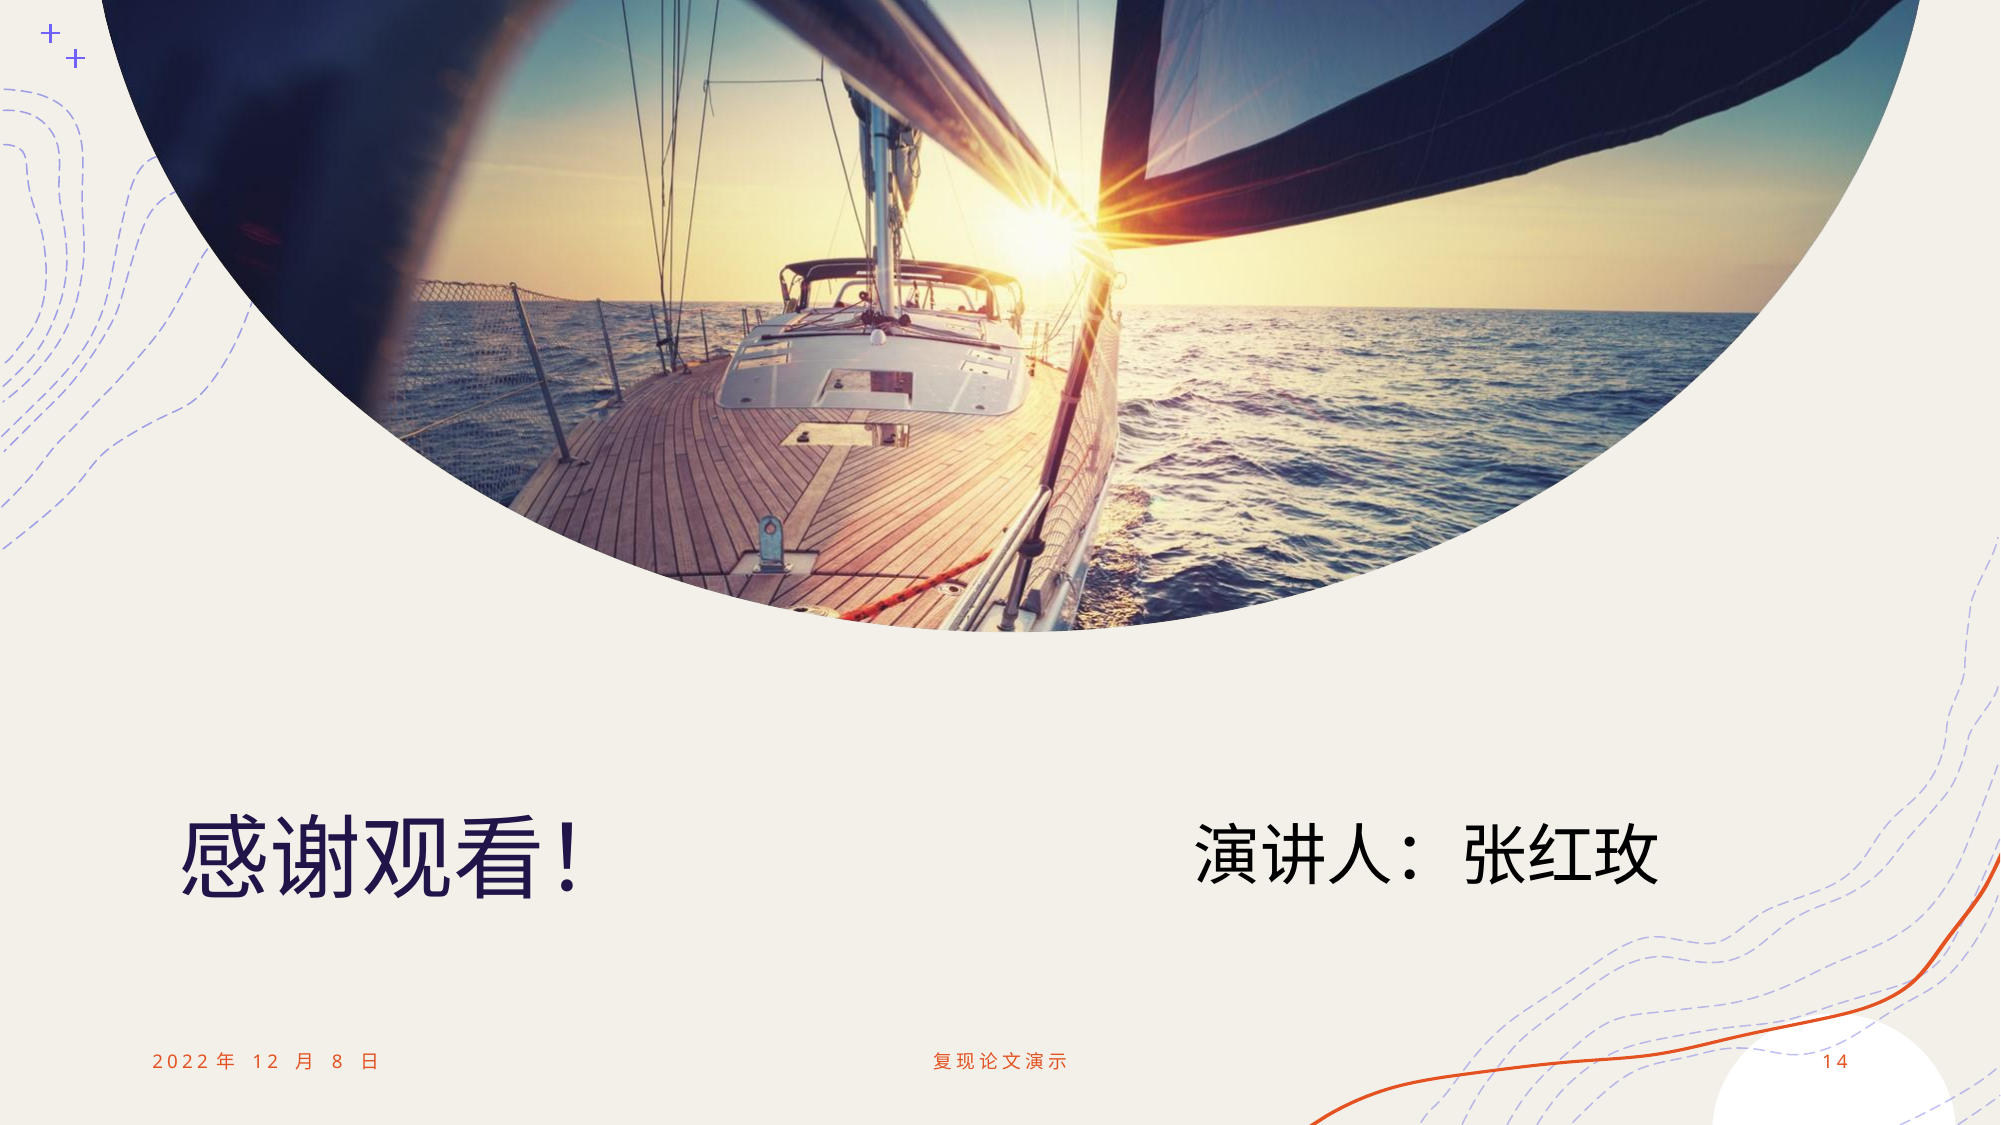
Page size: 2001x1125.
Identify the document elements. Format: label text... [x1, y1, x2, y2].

title 感谢观看！ [163, 672, 1148, 1038]
slide_number 14 [1625, 1042, 1863, 1103]
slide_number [137, 1042, 588, 1103]
footer 复现论文演示 [662, 1042, 1338, 1103]
subtitle 演讲人：张红玫 [1178, 670, 1835, 1036]
picture [101, 0, 1920, 633]
